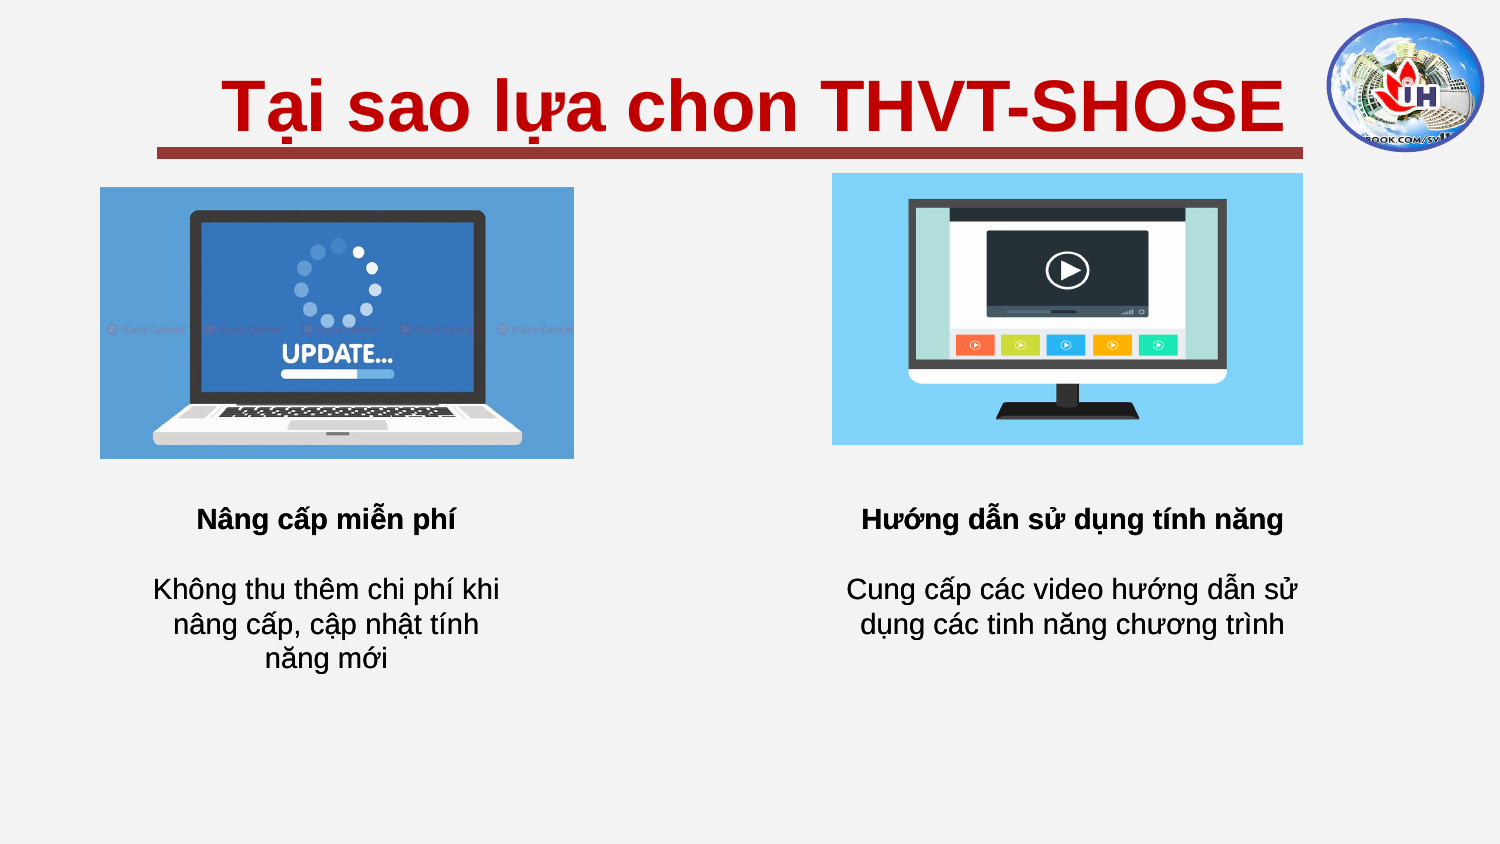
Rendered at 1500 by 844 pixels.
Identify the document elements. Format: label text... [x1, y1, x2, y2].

title Tại sao lựa chon THVT-SHOSE [206, 43, 1355, 138]
text_box Nâng cấp miễn phí Không thu thêm chi phí khi nâng cấp, cập nhật tính năng mới [135, 492, 518, 683]
text_box Hướng dẫn sử dụng tính năng Cung cấp các video hướng dẫn sử dụng các tinh năng chương trình [797, 492, 1349, 648]
picture [832, 173, 1303, 445]
picture [100, 187, 575, 459]
text_box [1326, 18, 1485, 153]
